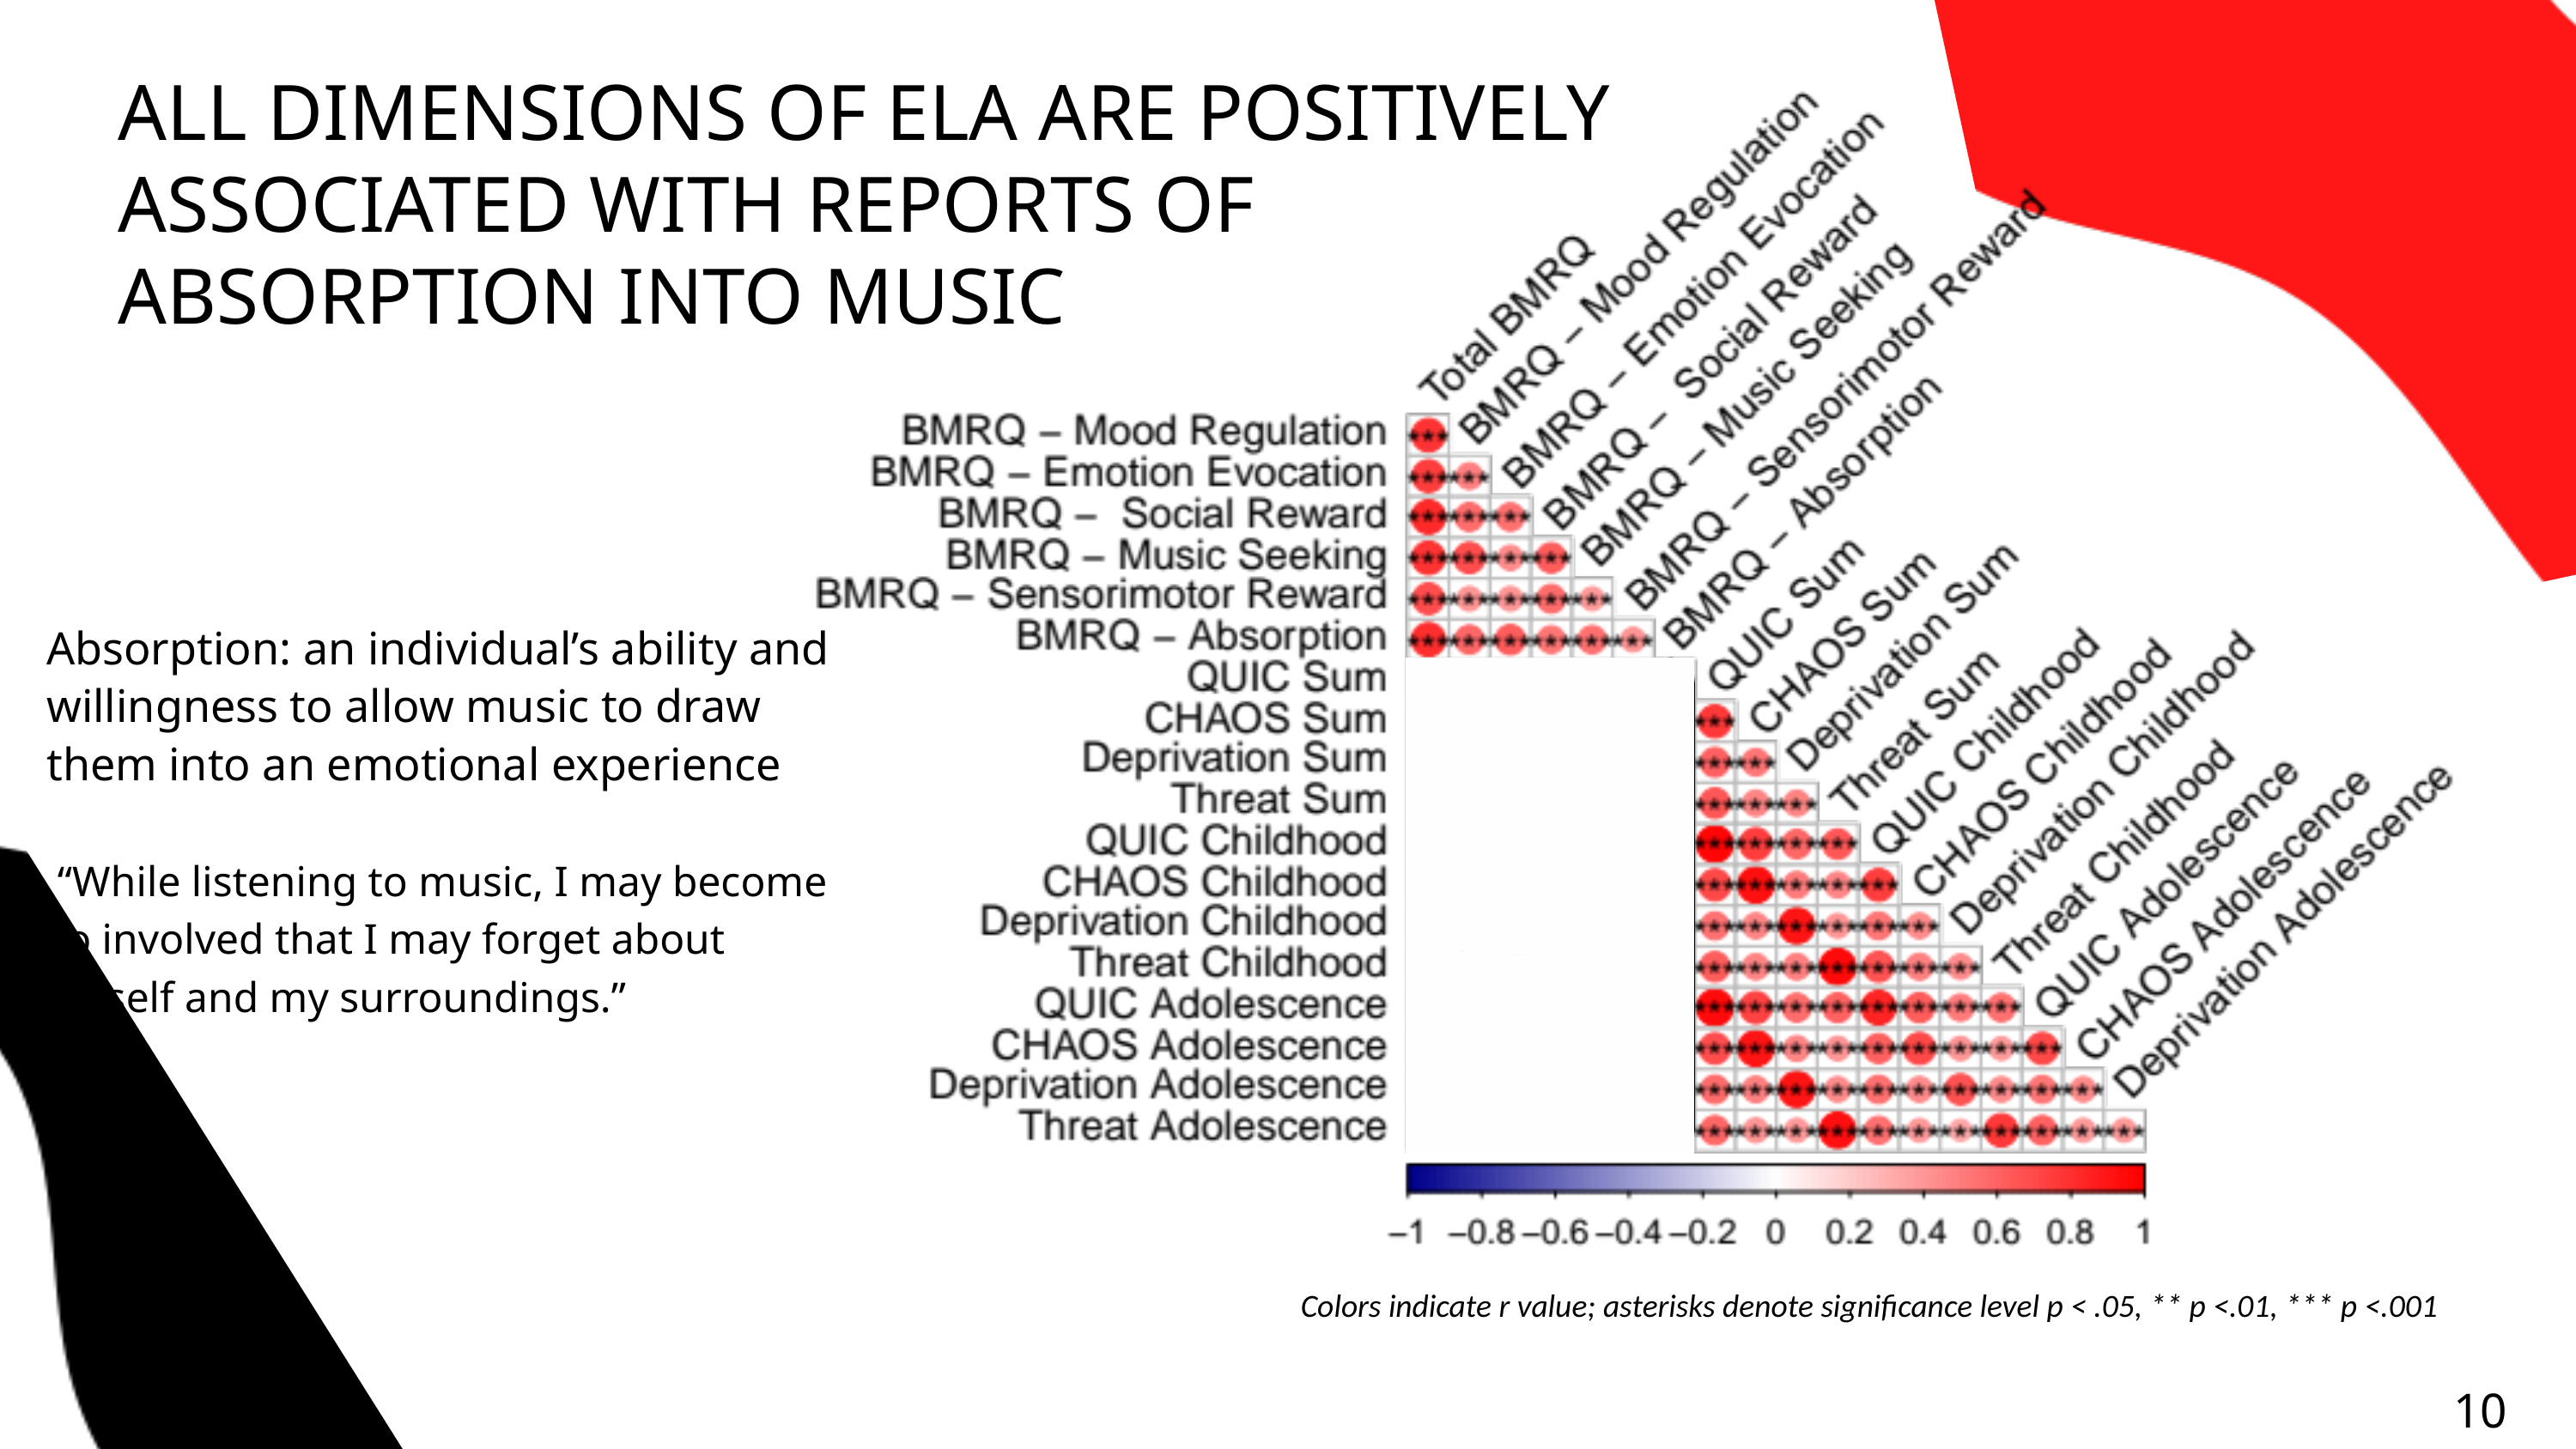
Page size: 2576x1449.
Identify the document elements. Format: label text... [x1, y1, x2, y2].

text_box Absorption: an individual’s ability and willingness to allow music to draw them into an emotional experience “While listening to music, I may become so involved that I may forget about myself and my surroundings.” [46, 615, 809, 1021]
text_box [0, 809, 403, 1449]
text_box [2559, 0, 2576, 579]
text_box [374, 170, 427, 216]
text_box ALL DIMENSIONS OF ELA ARE POSITIVELY ASSOCIATED WITH REPORTS OF ABSORPTION INTO MUSIC [118, 64, 809, 340]
picture [814, 0, 2555, 1449]
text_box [1642, 629, 2093, 1214]
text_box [202, 168, 252, 218]
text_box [289, 170, 336, 216]
